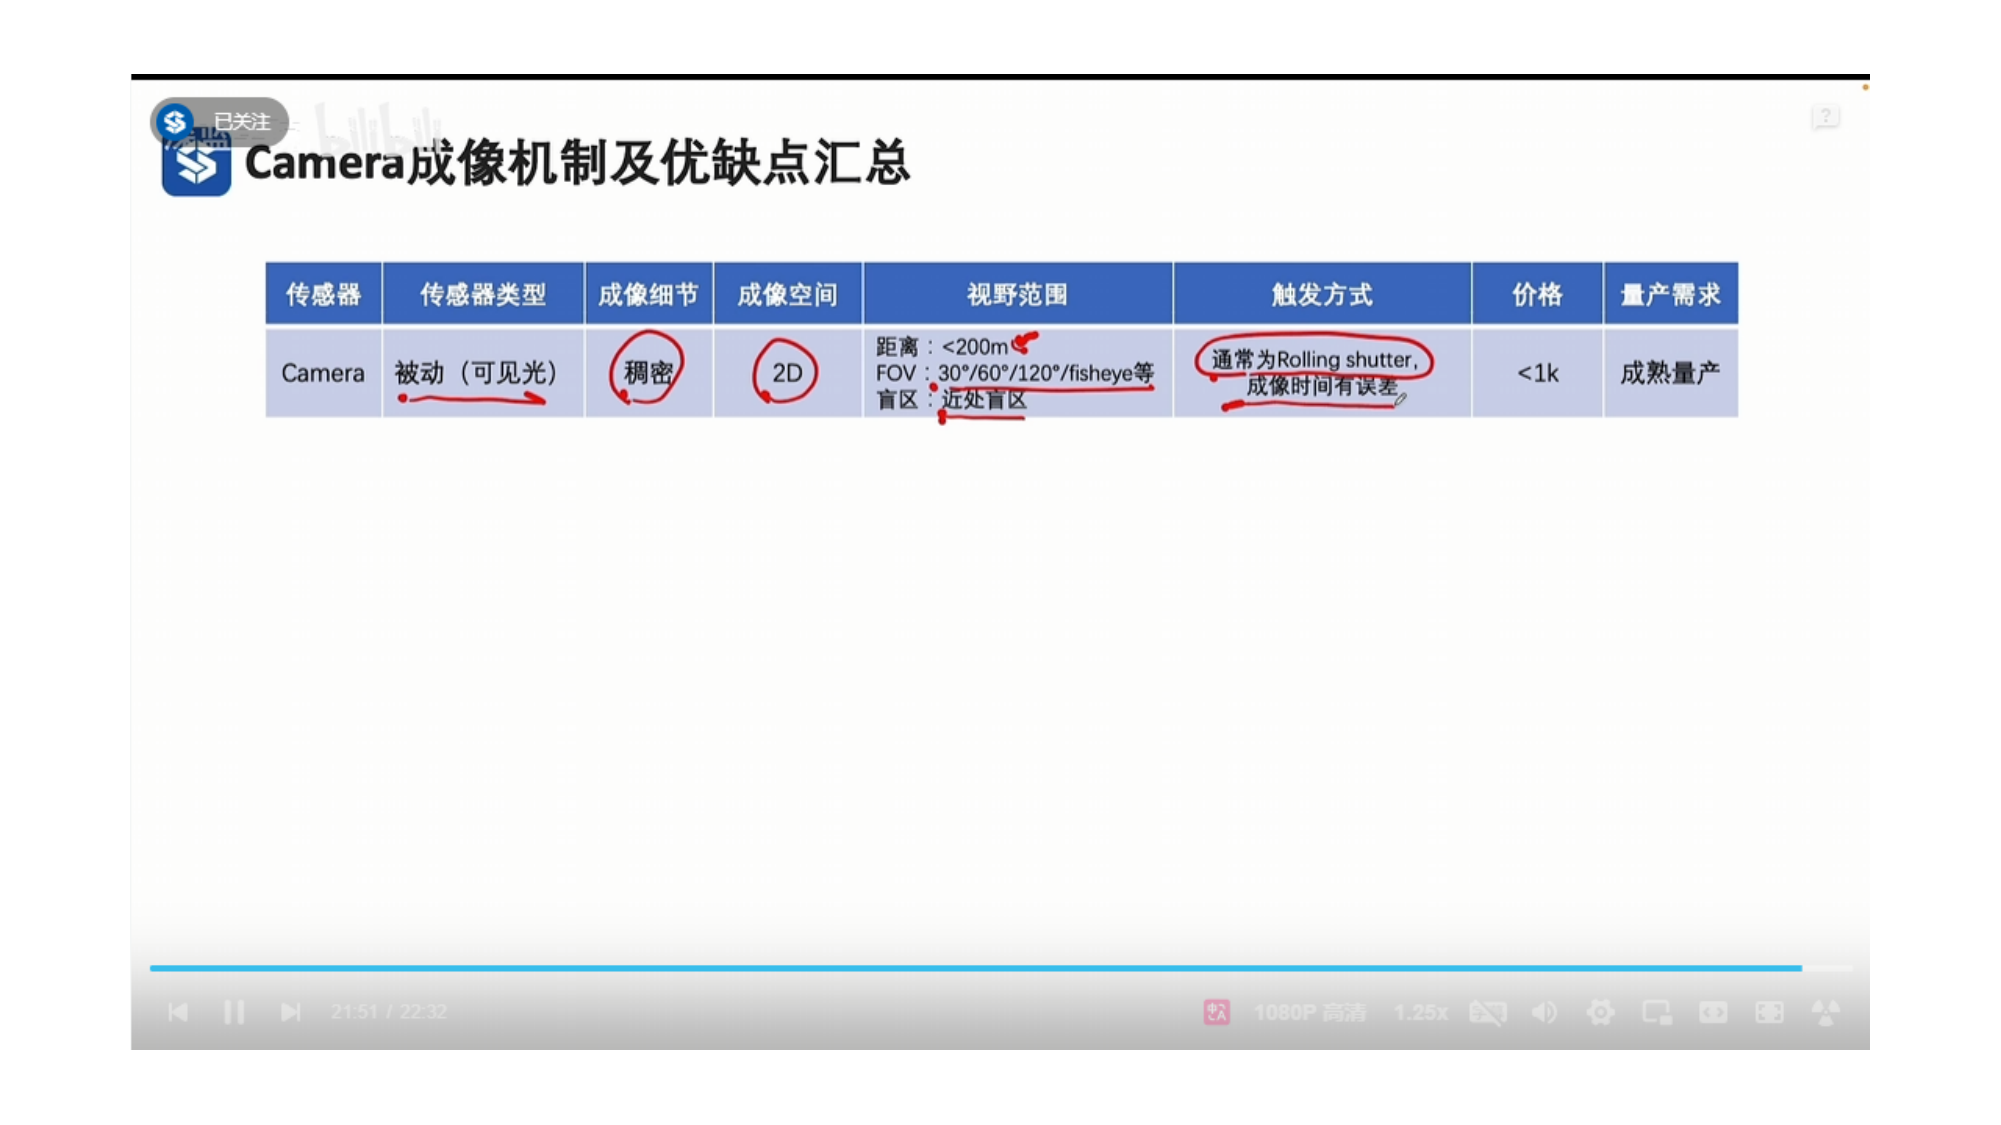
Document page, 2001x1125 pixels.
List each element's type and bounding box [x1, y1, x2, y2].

picture [129, 74, 1870, 1051]
